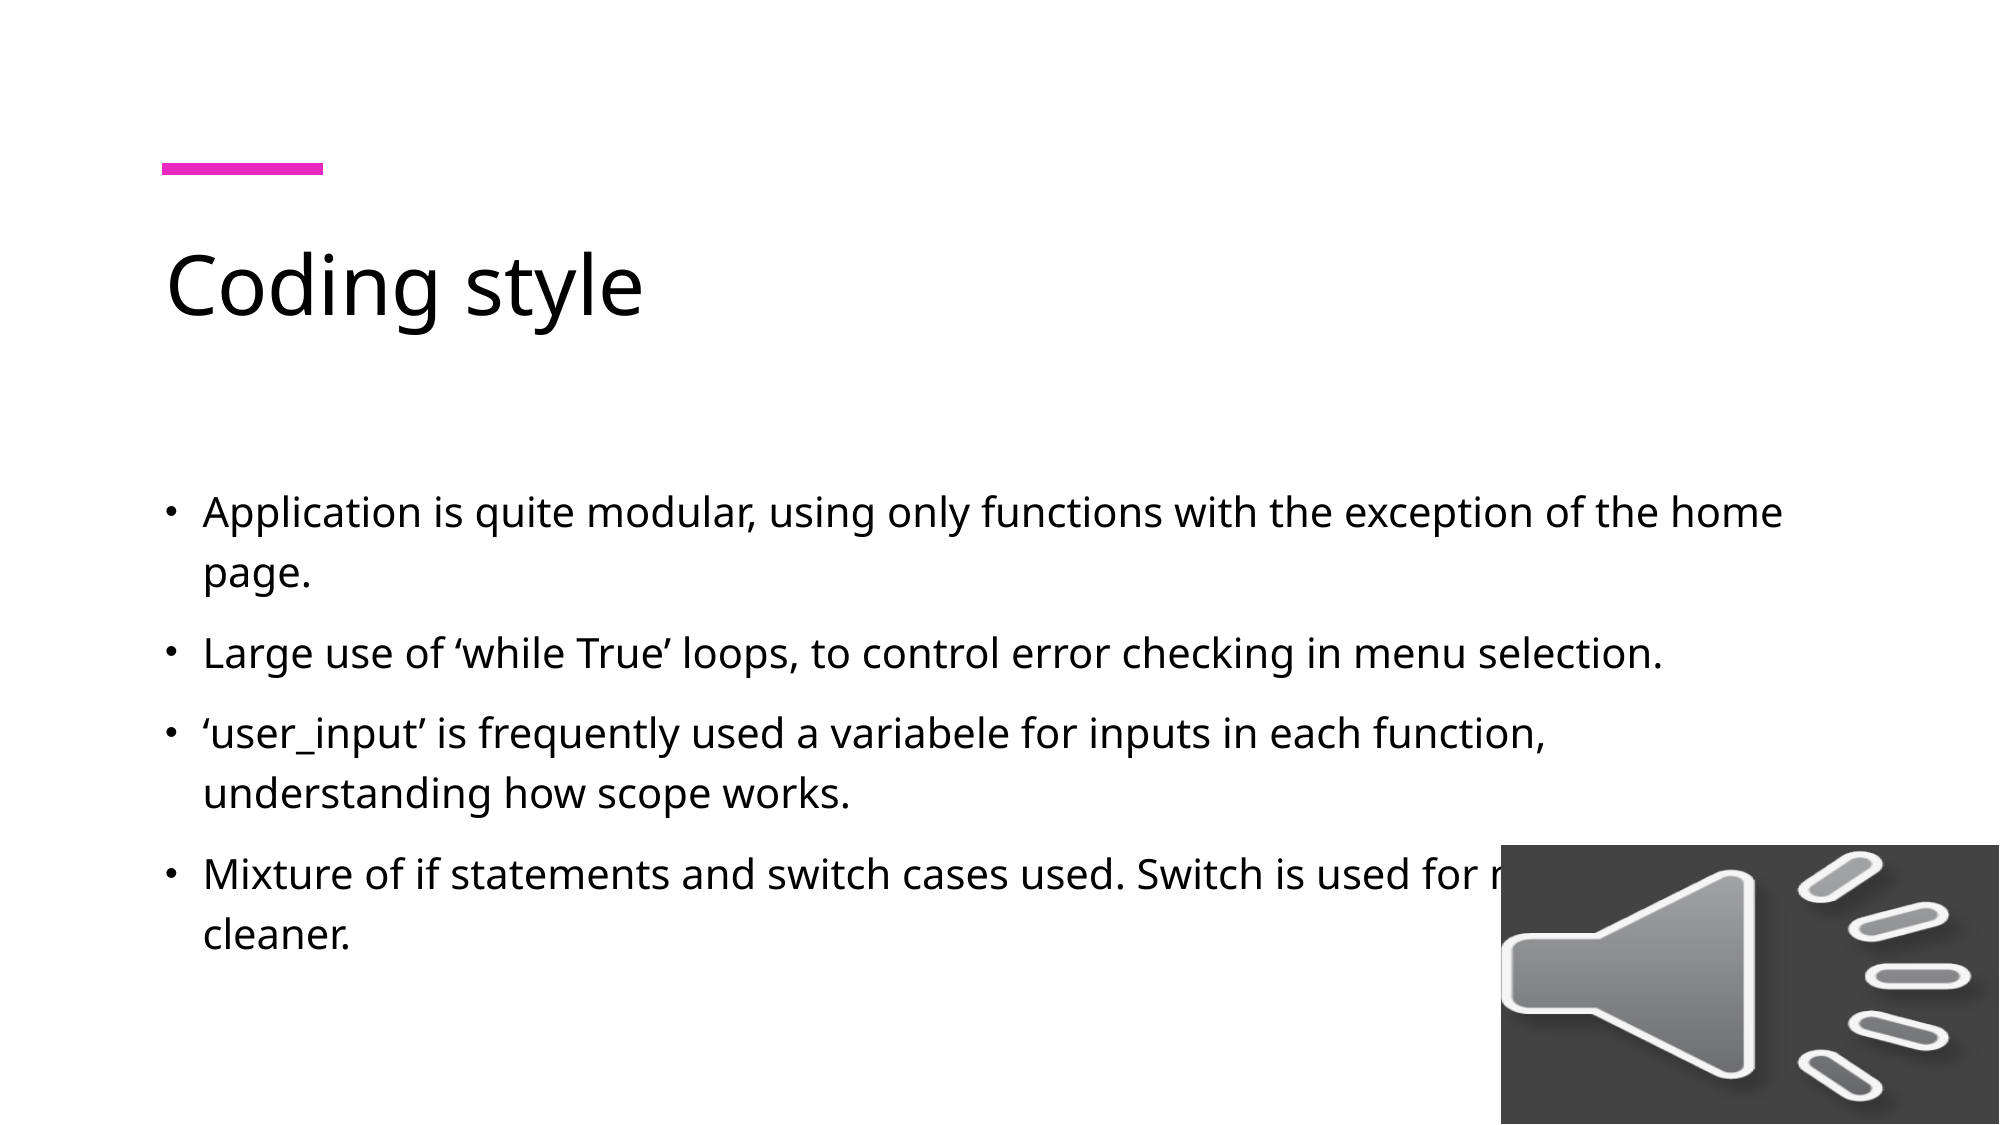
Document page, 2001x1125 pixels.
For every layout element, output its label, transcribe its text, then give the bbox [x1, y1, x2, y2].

picture [1499, 843, 2000, 1125]
list Application is quite modular, using only functions with the exception of the home page. Large use of ‘while True’ loops, to control error checking in menu selection. ‘user_input’ is frequently used a variabele for inputs in each function, understanding how scope works. Mixture of if statements and switch cases used. Switch is used for menus as it looks cleaner. [150, 468, 1850, 975]
title Coding style [150, 224, 1850, 441]
